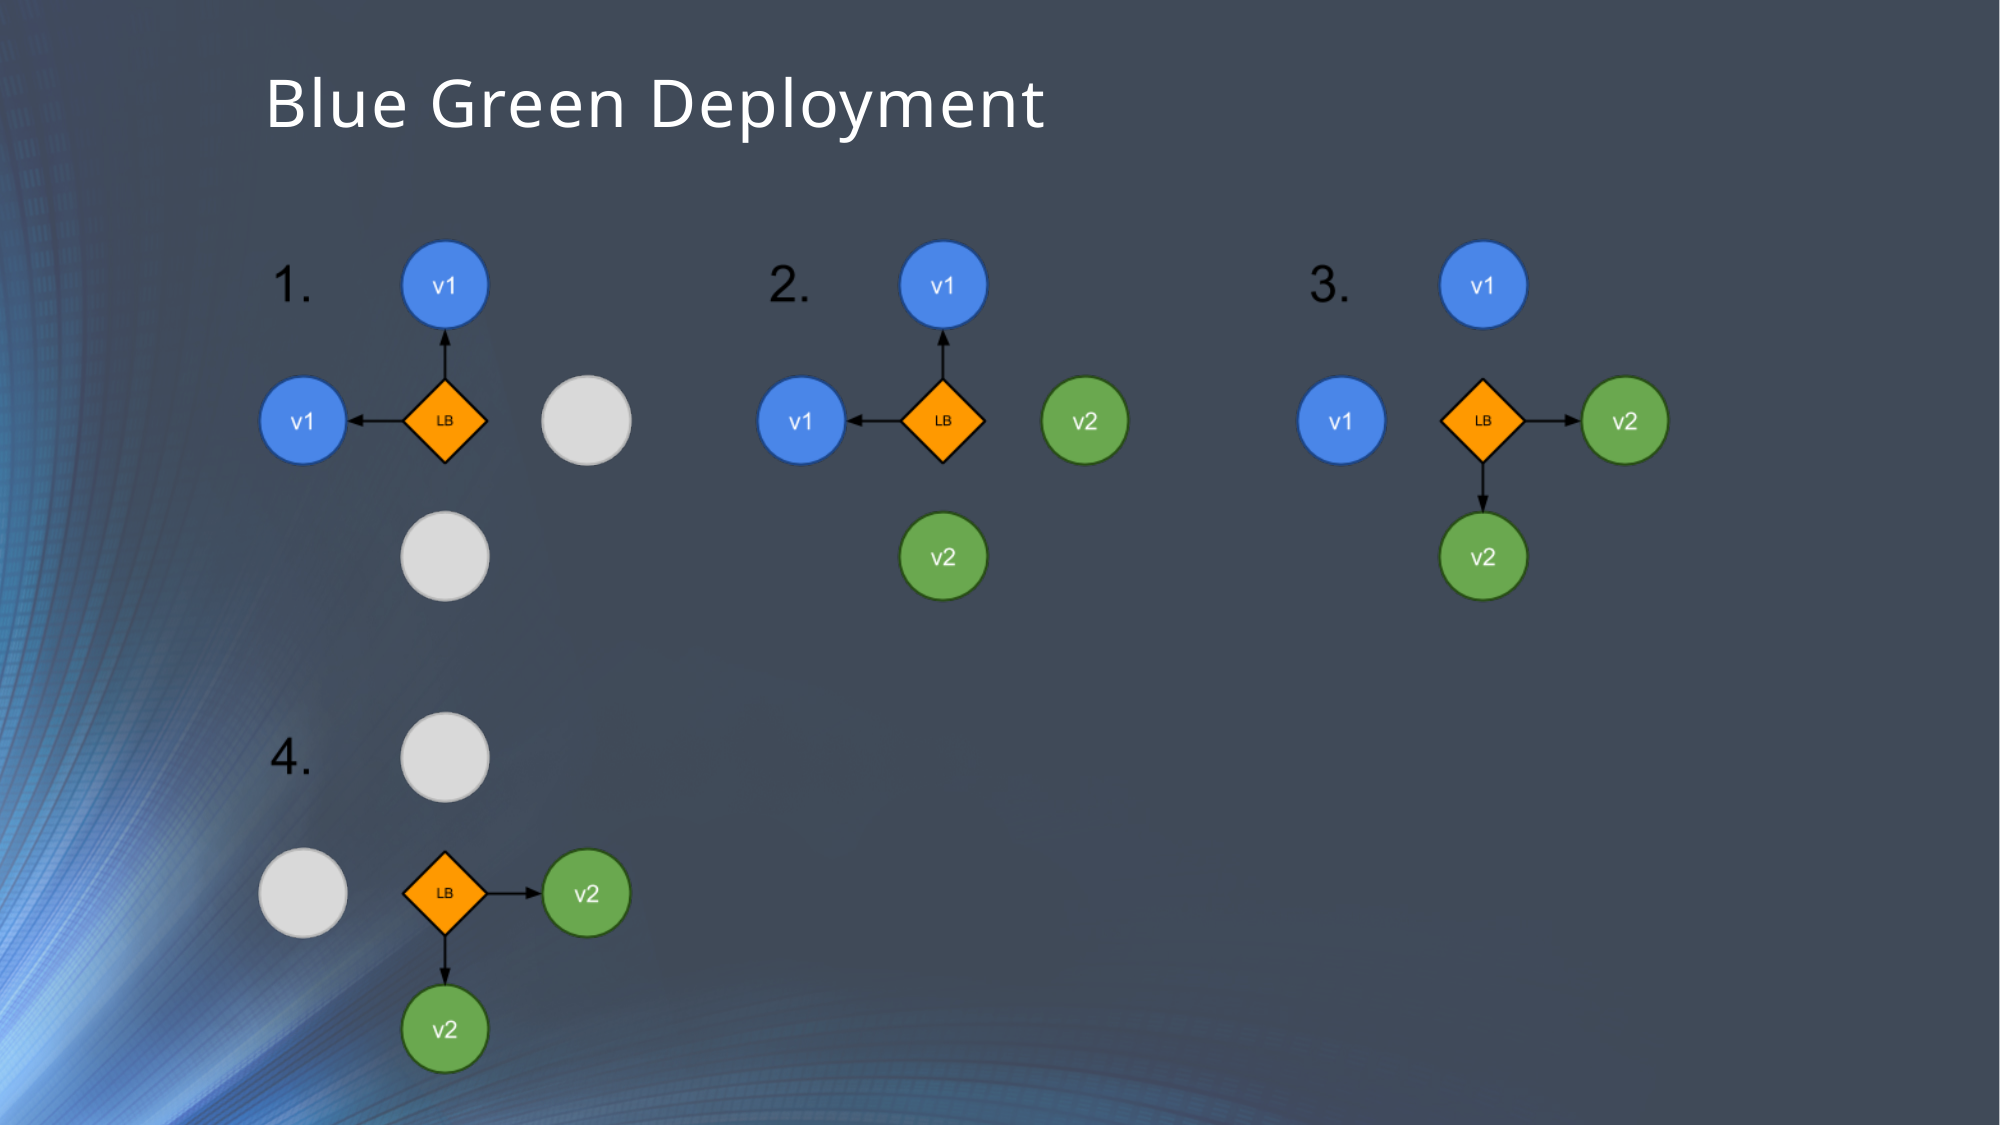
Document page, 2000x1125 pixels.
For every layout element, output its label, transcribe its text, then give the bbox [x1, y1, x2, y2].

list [190, 172, 1750, 1125]
list [0, 0, 2000, 1125]
title Blue Green Deployment [249, 62, 1750, 149]
